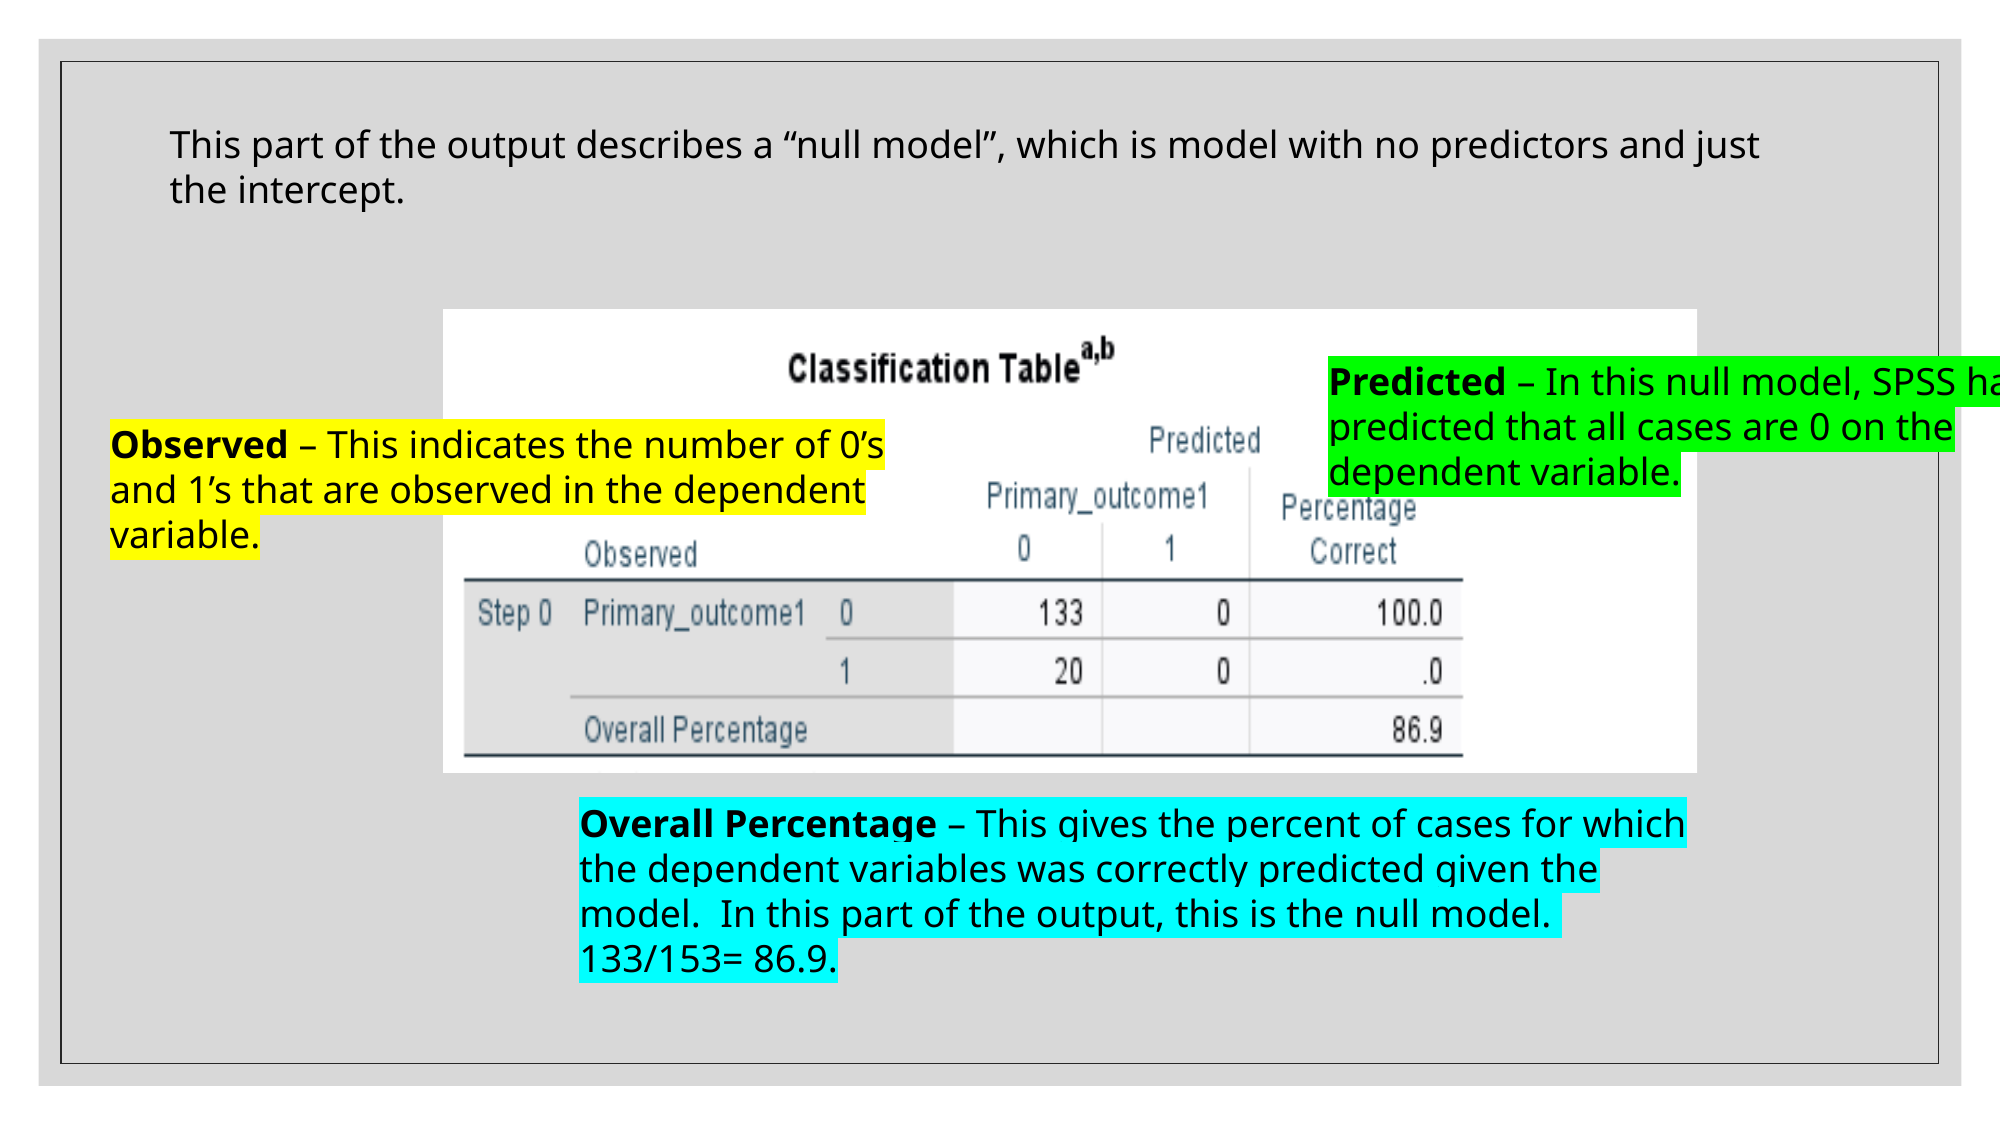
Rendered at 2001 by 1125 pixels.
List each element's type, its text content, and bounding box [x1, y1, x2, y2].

text_box Observed – This indicates the number of 0’s and 1’s that are observed in the dependent variable. [95, 413, 436, 564]
text_box Predicted – In this null model, SPSS has predicted that all cases are 0 on the dependent variable. [1704, 350, 2000, 501]
text_box This part of the output describes a “null model”, which is model with no predictors and just the intercept. [154, 113, 1817, 219]
picture [442, 309, 1698, 773]
text_box Overall Percentage – This gives the percent of cases for which the dependent variables was correctly predicted given the model. In this part of the output, this is the null model. 133/153= 86.9. [564, 792, 1707, 988]
